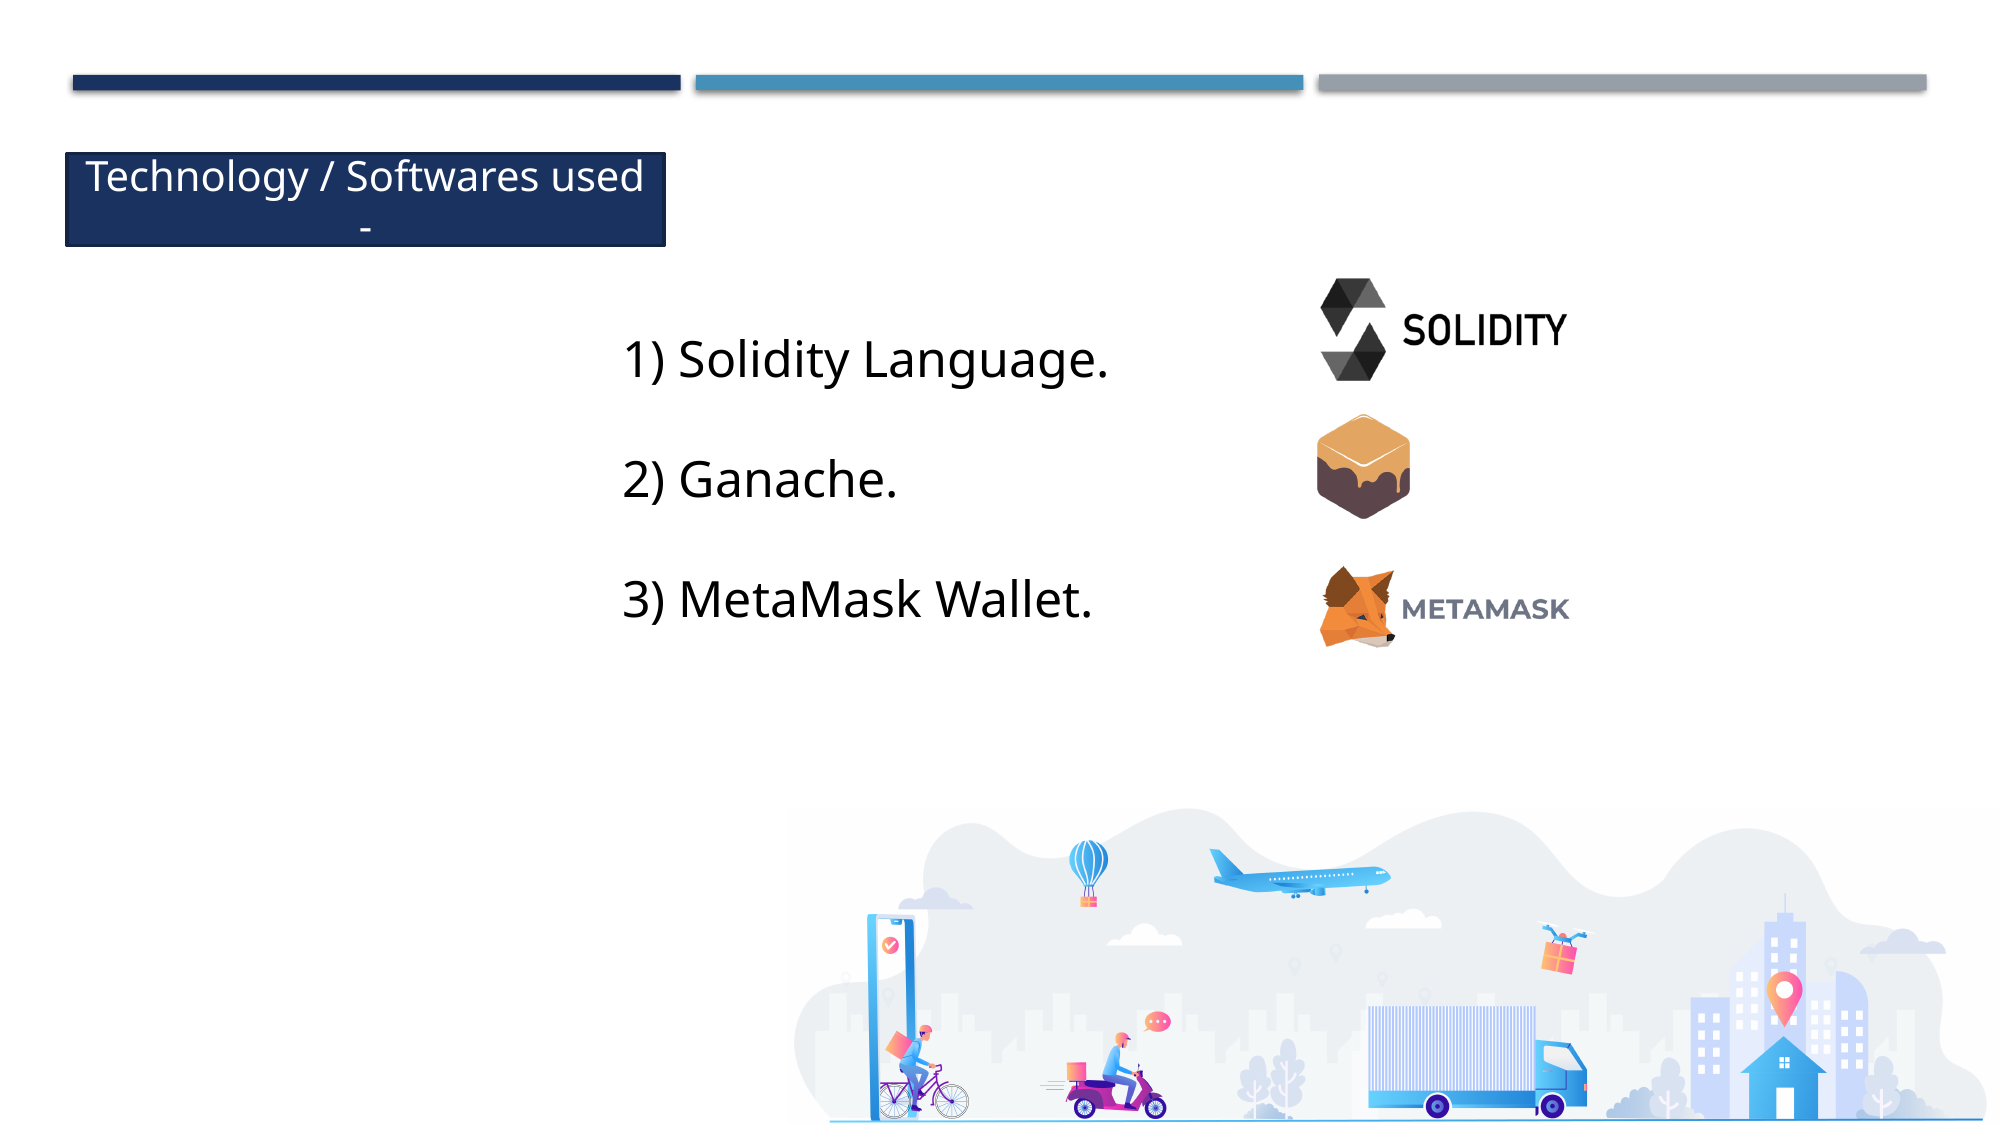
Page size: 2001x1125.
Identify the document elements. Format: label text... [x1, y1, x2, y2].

picture [786, 807, 2000, 1125]
text_box Solidity Language. Ganache. MetaMask Wallet. [607, 260, 1588, 635]
picture [1305, 414, 1570, 698]
picture [1316, 276, 1570, 382]
text_box Technology / Softwares used - [65, 152, 666, 247]
